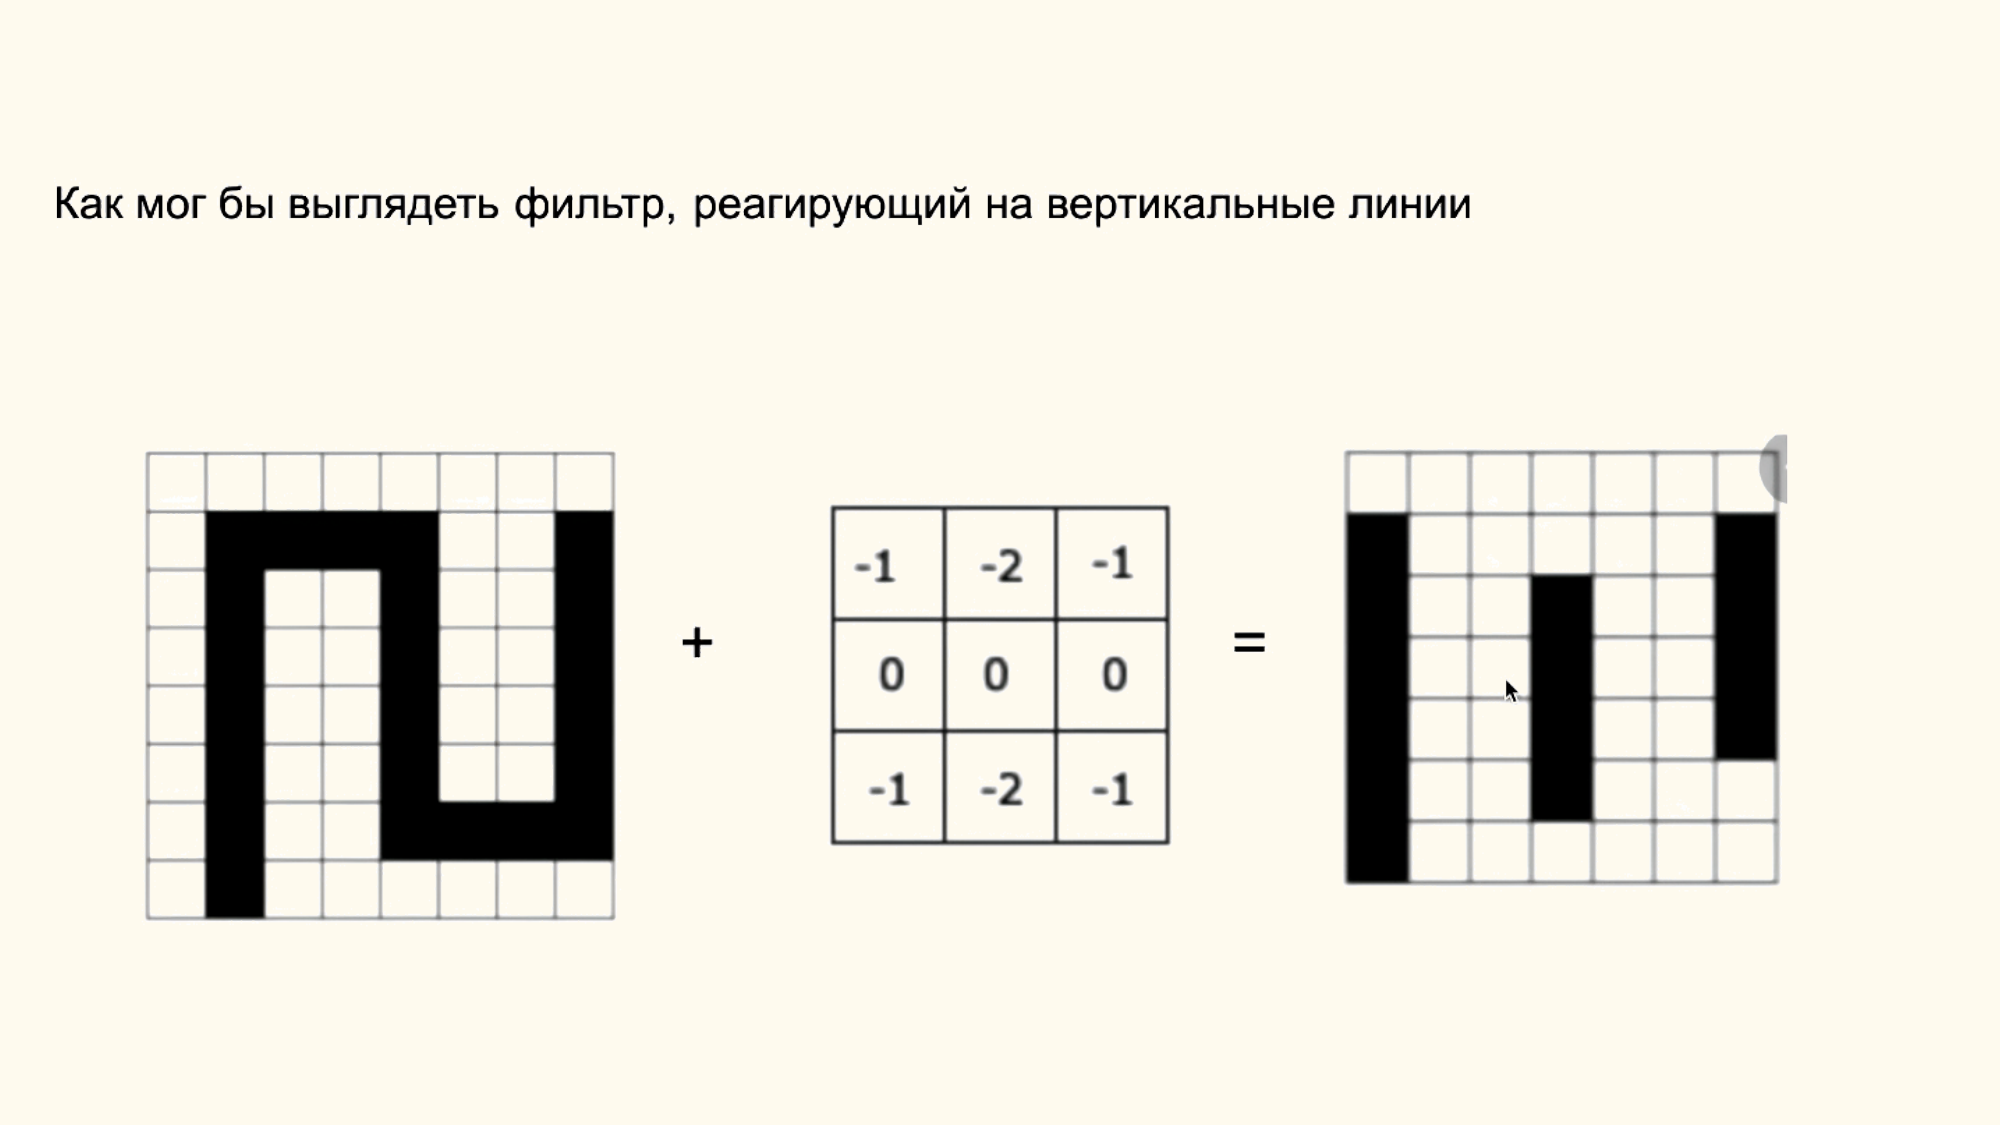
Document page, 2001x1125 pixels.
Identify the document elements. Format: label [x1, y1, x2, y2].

picture [0, 111, 1966, 1014]
